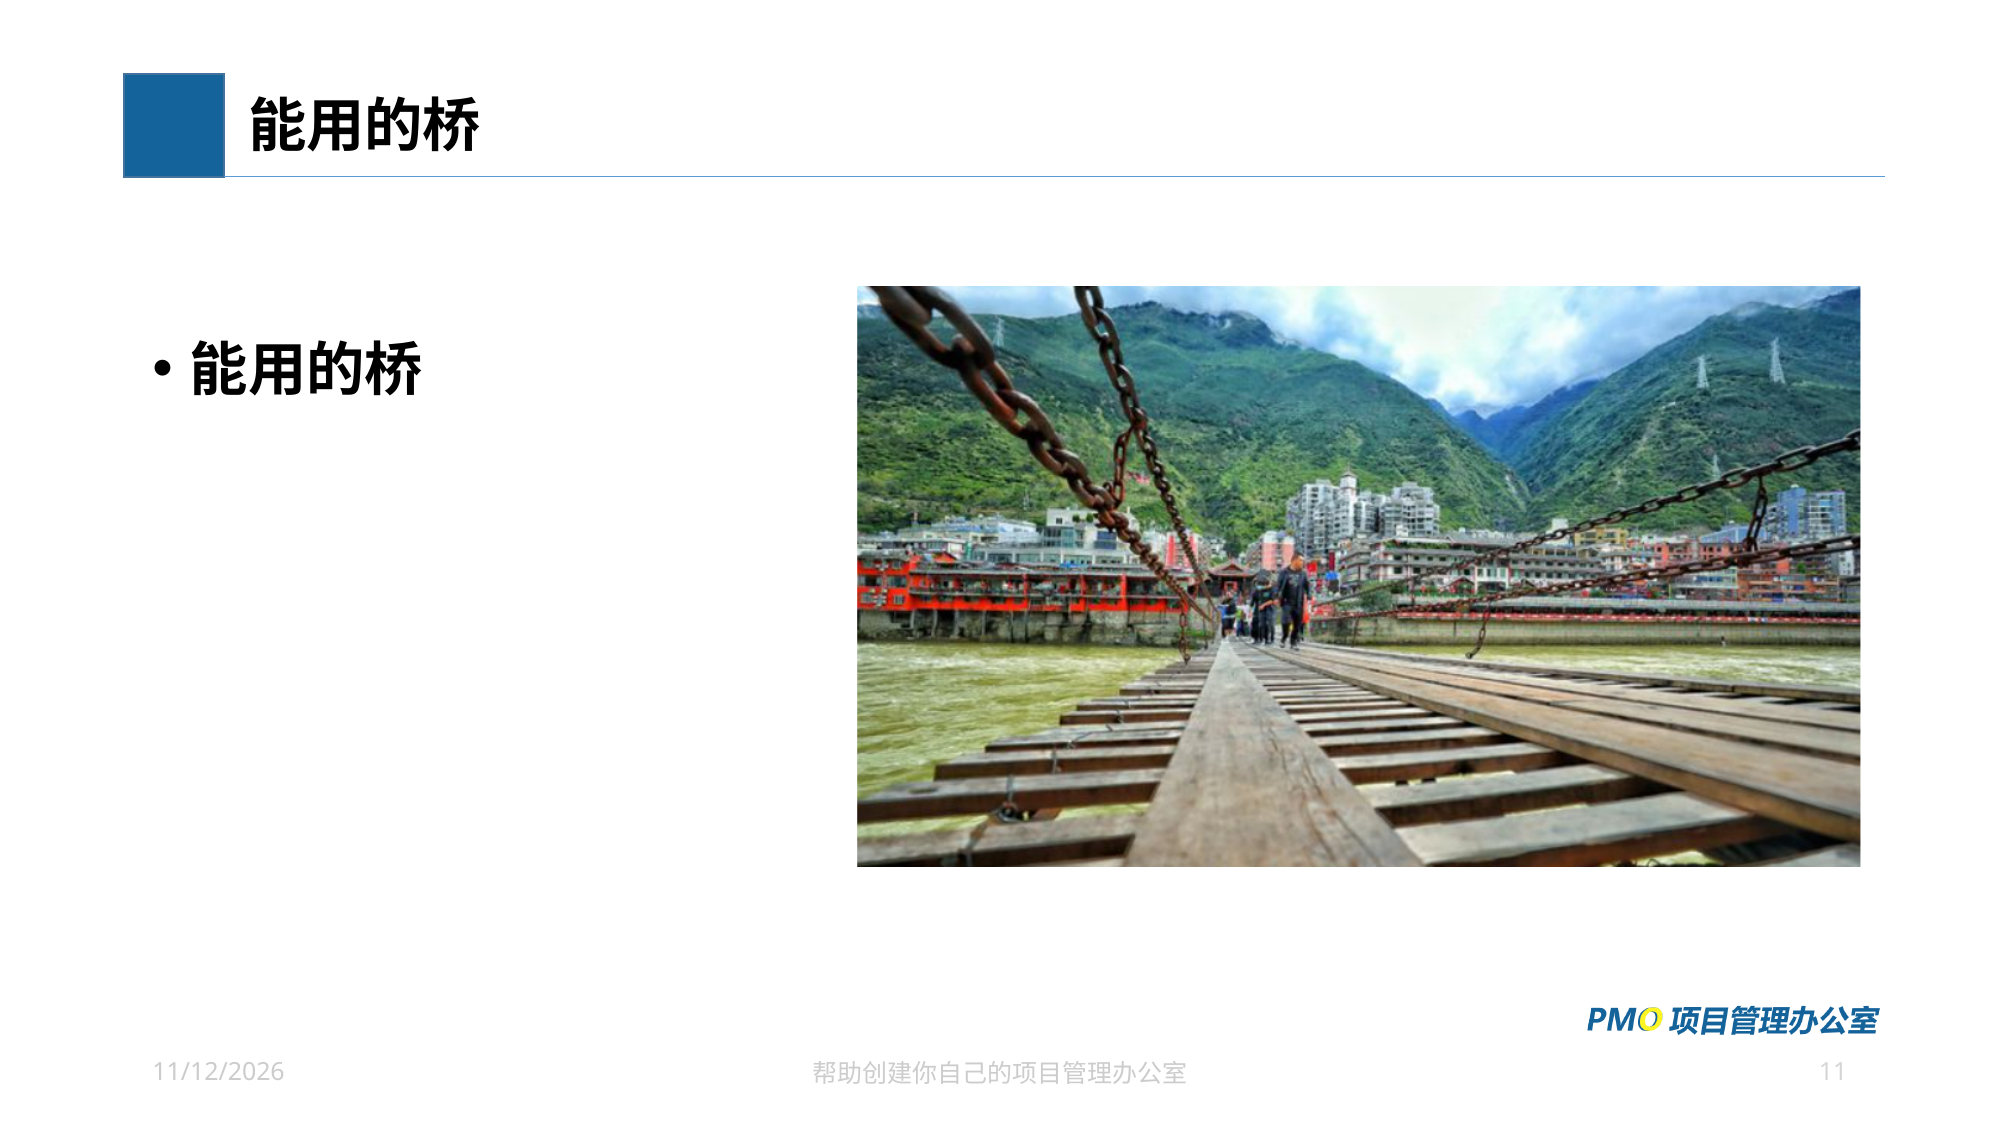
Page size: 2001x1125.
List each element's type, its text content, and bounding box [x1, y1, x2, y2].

footer 帮助创建你自己的项目管理办公室 [662, 1042, 1338, 1103]
picture [1578, 993, 1885, 1043]
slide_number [137, 1042, 588, 1103]
slide_number 11 [1449, 1041, 1863, 1104]
picture [856, 286, 1863, 867]
title 能用的桥 [224, 75, 1863, 180]
list 能用的桥 [137, 290, 774, 867]
